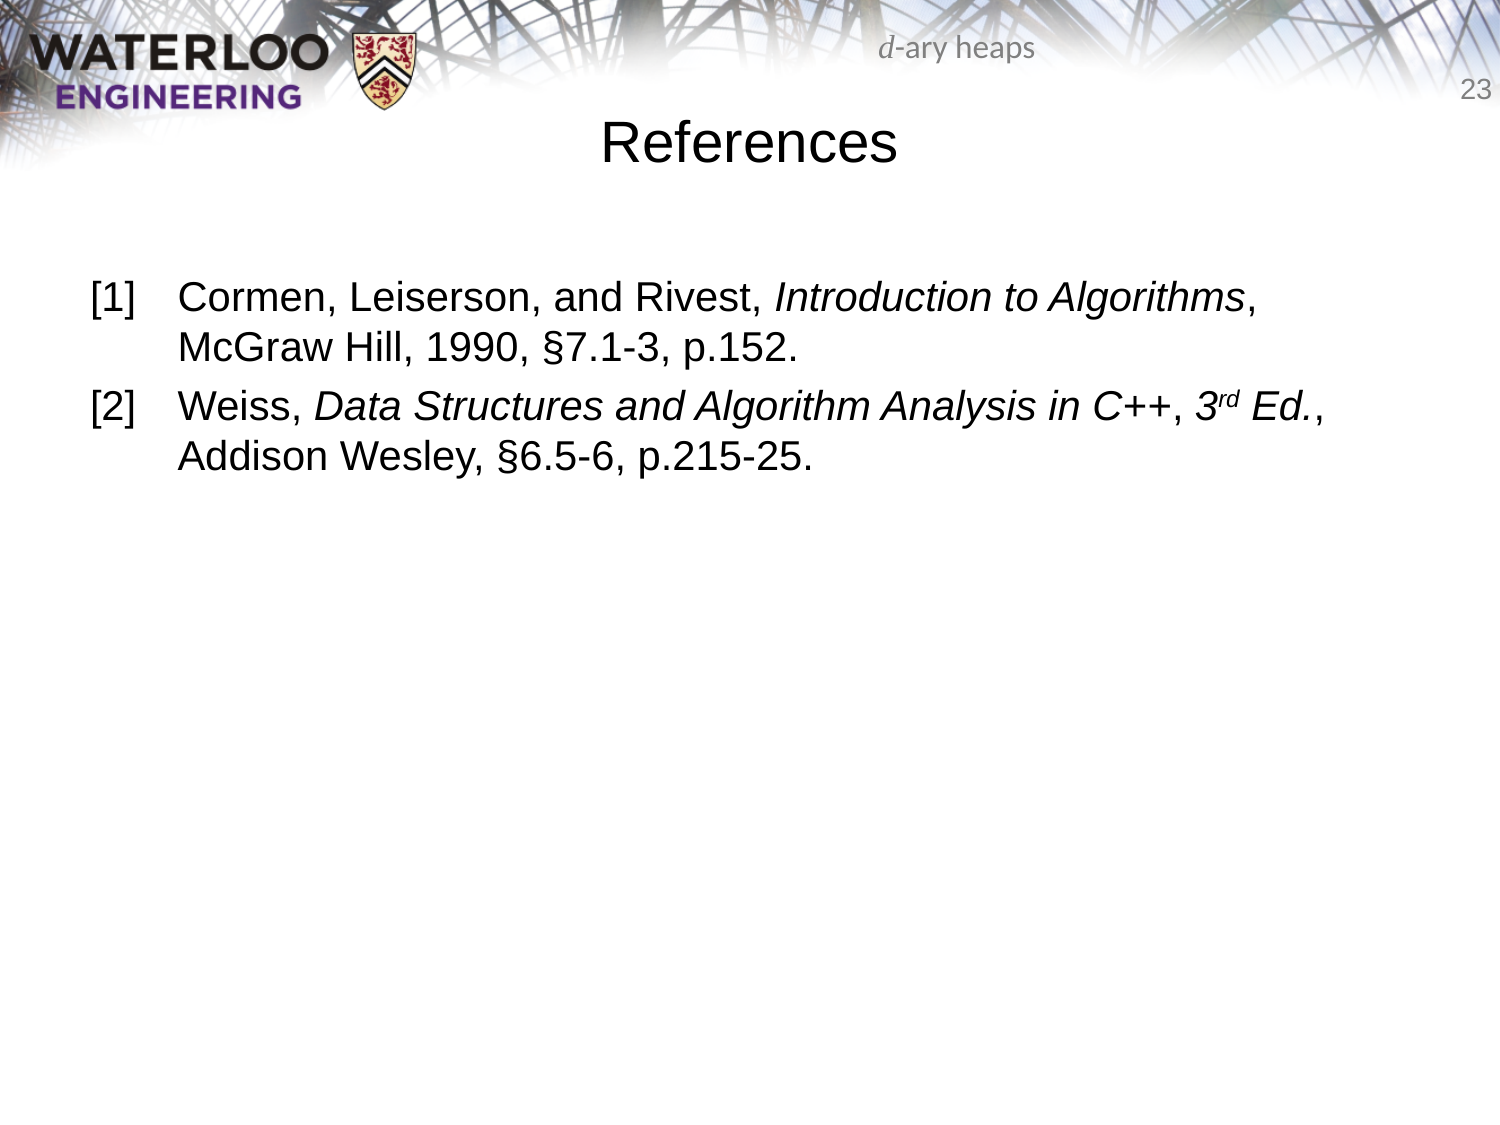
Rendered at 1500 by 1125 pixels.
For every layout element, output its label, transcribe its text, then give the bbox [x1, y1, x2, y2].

title References [74, 44, 1426, 233]
picture [0, 0, 1500, 1125]
list [1] Cormen, Leiserson, and Rivest, Introduction to Algorithms, McGraw Hill, 1990, §7.1-3, p.152. [2] Weiss, Data Structures and Algorithm Analysis in C++, 3rd Ed., Addison Wesley, §6.5-6, p.215-25. [74, 262, 1426, 1006]
